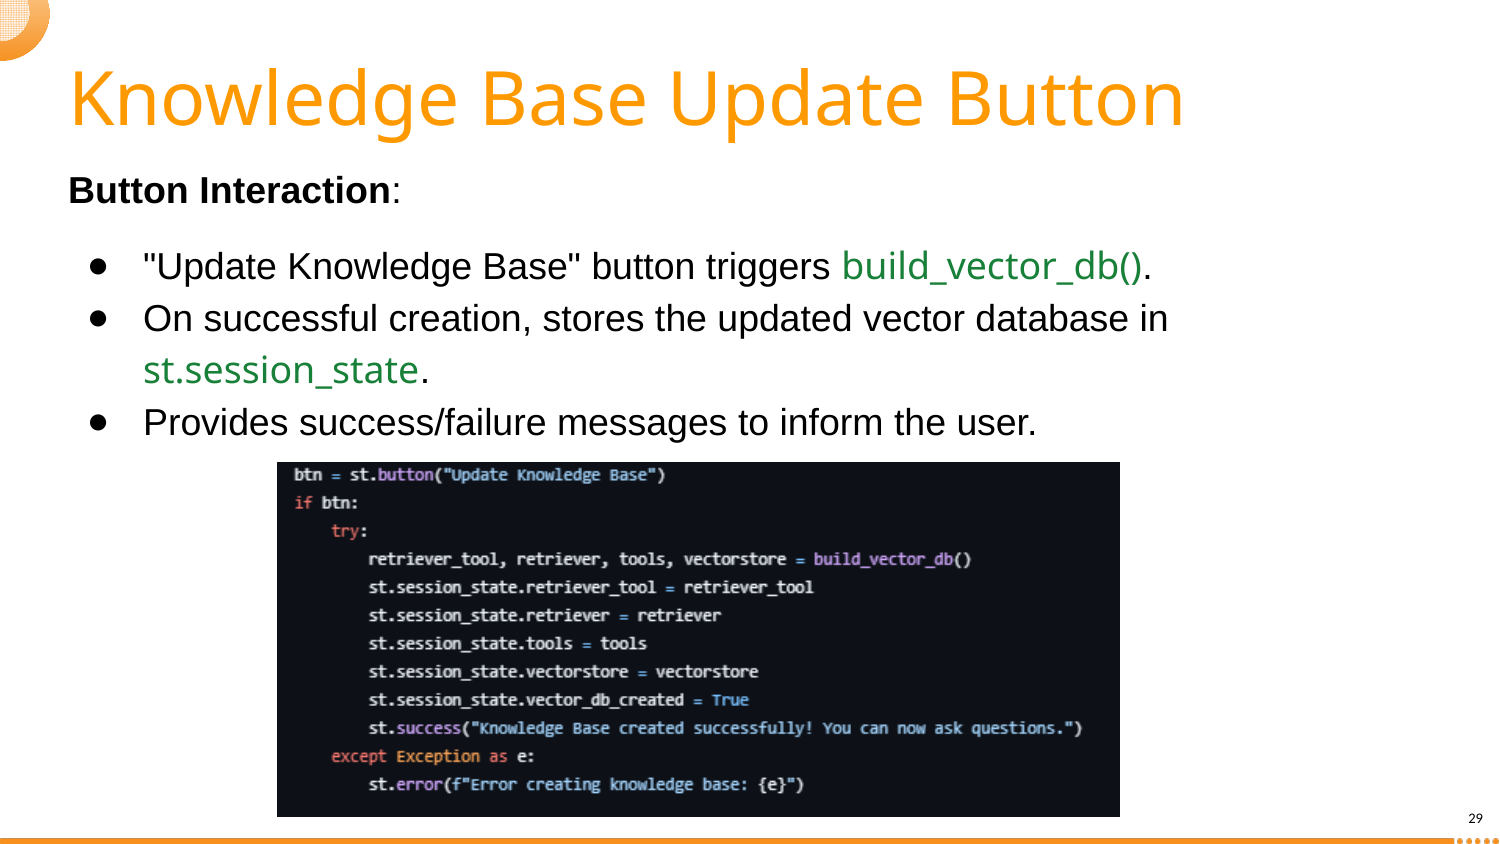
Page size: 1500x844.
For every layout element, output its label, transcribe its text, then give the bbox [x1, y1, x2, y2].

picture [0, 837, 1500, 844]
title Knowledge Base Update Button [68, 61, 1432, 137]
list Button Interaction: "Update Knowledge Base" button triggers build_vector_db(). On successful creation, stores the updated vector database in st.session_state. Provides success/failure messages to inform the user. [68, 165, 1432, 763]
picture [277, 461, 1120, 818]
